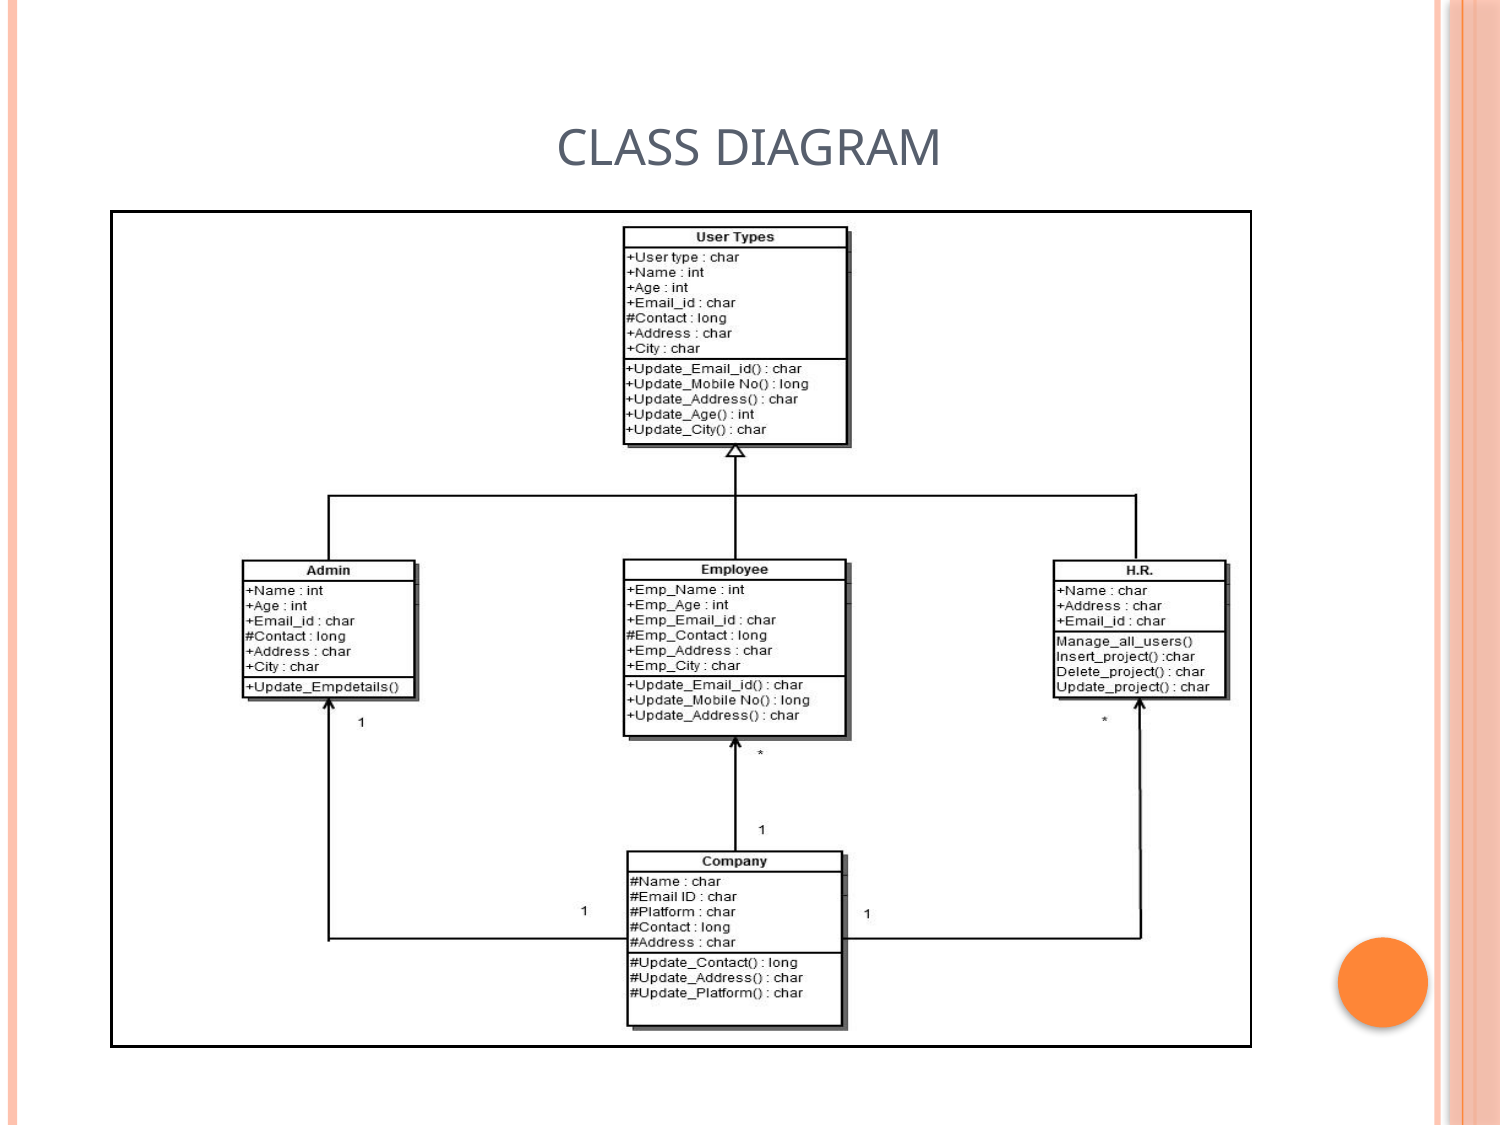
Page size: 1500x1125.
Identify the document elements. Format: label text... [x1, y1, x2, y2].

picture [111, 211, 1251, 1046]
title CLASS DIAGRAM [137, 62, 1363, 183]
